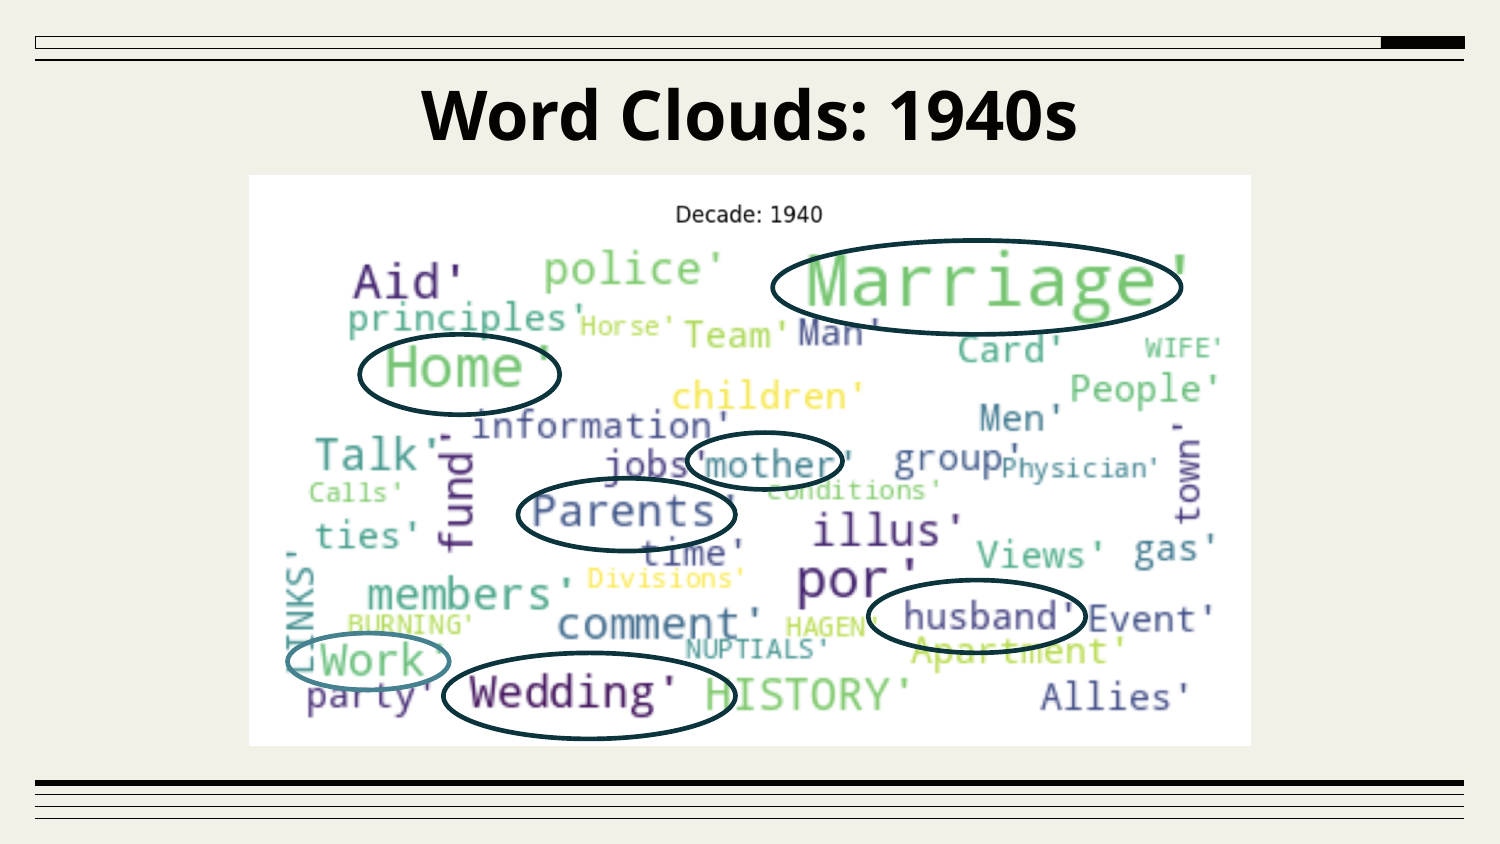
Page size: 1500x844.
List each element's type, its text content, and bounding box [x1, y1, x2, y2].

title Word Clouds: 1940s [101, 56, 1399, 151]
picture [249, 175, 1251, 747]
